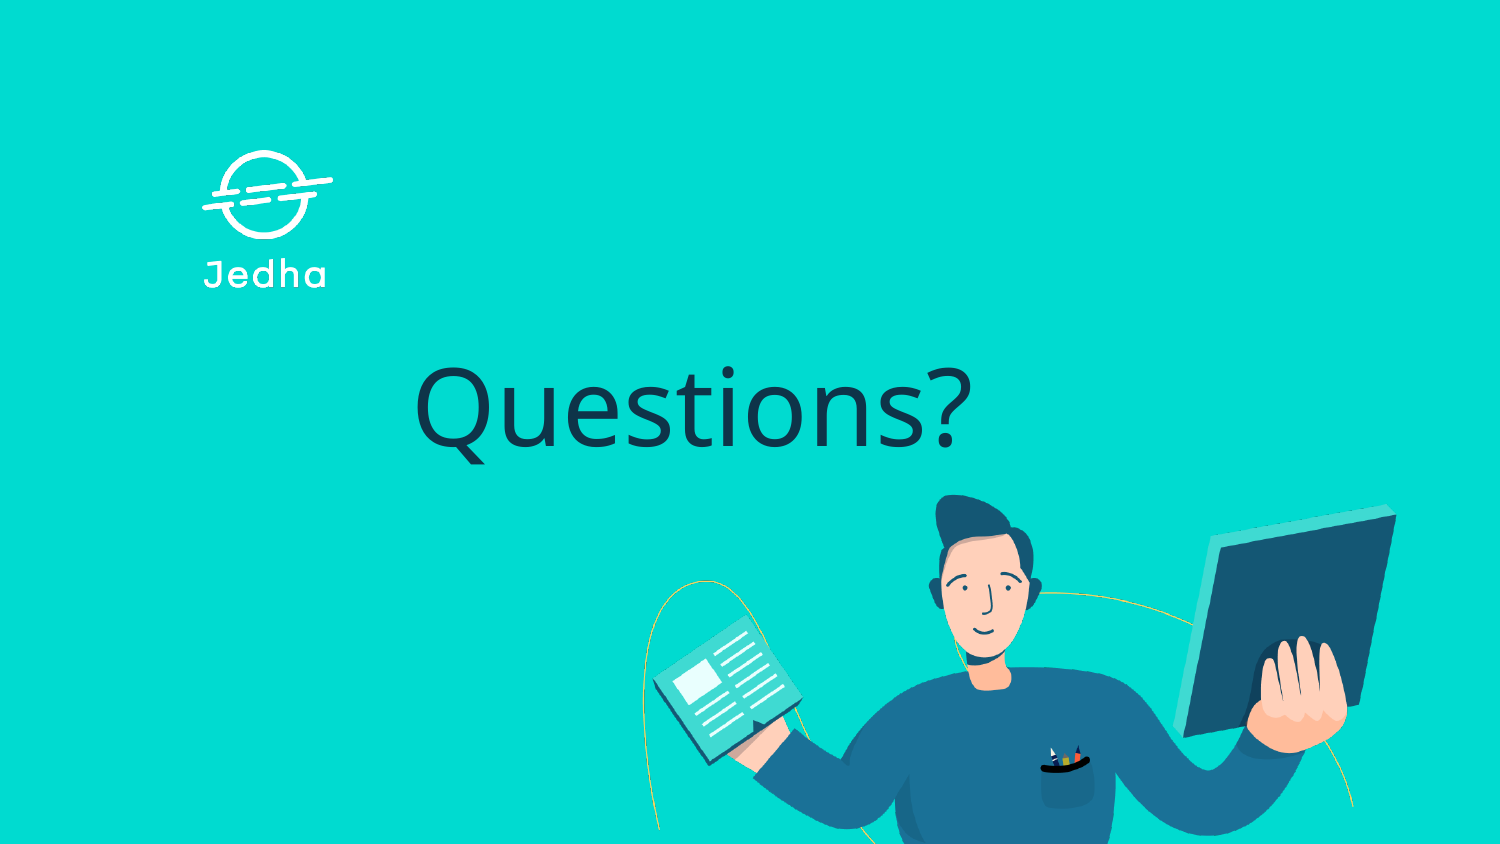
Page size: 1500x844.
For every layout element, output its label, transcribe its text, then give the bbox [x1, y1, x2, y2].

picture [642, 492, 1398, 844]
title Questions? [178, 323, 1208, 438]
picture [201, 149, 334, 289]
